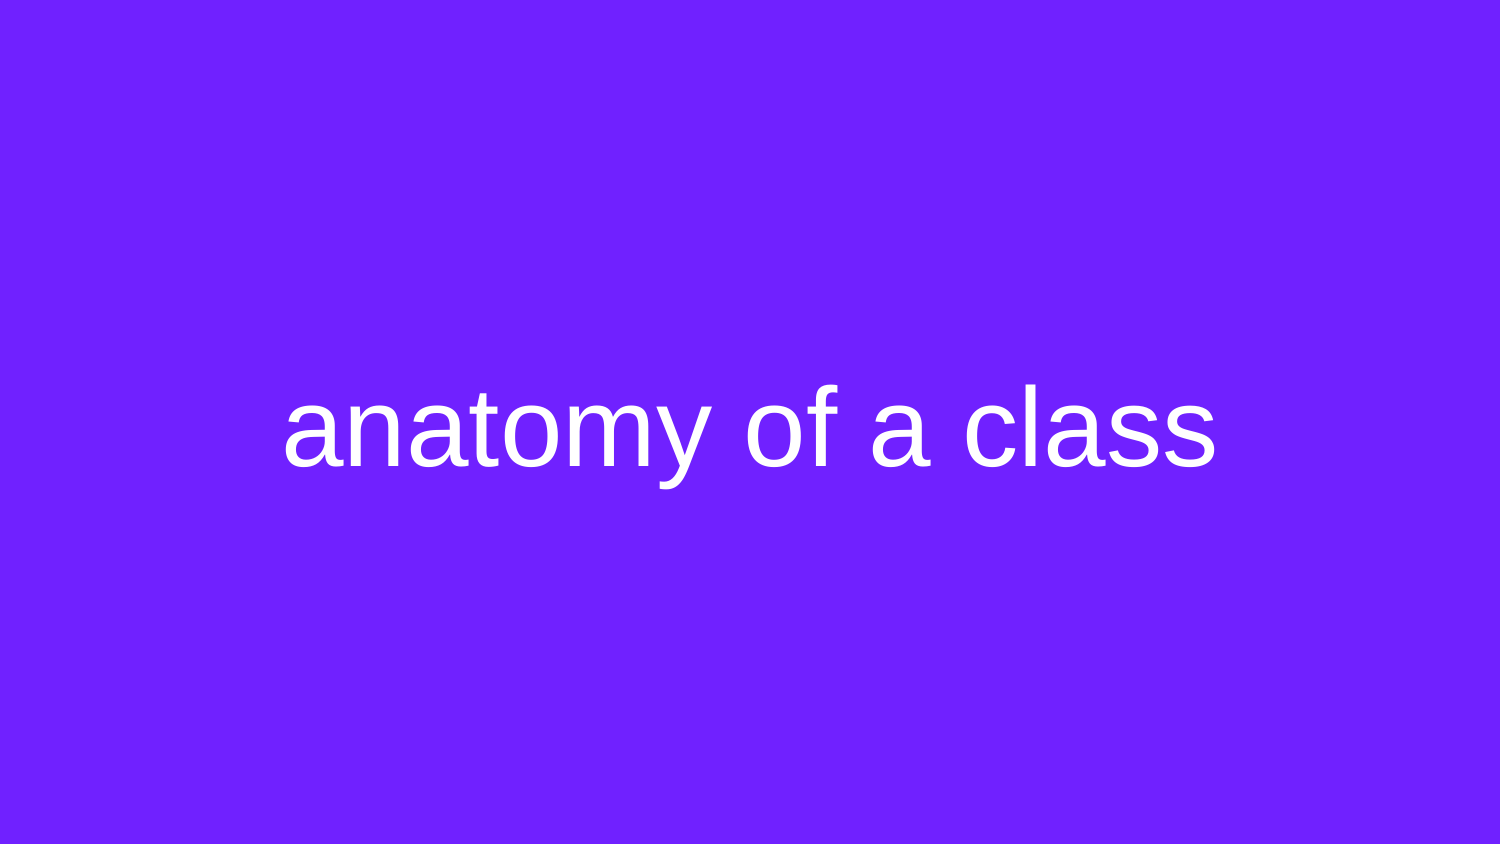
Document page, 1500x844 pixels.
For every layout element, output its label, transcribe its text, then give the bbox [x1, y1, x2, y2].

title anatomy of a class [75, 351, 1425, 493]
